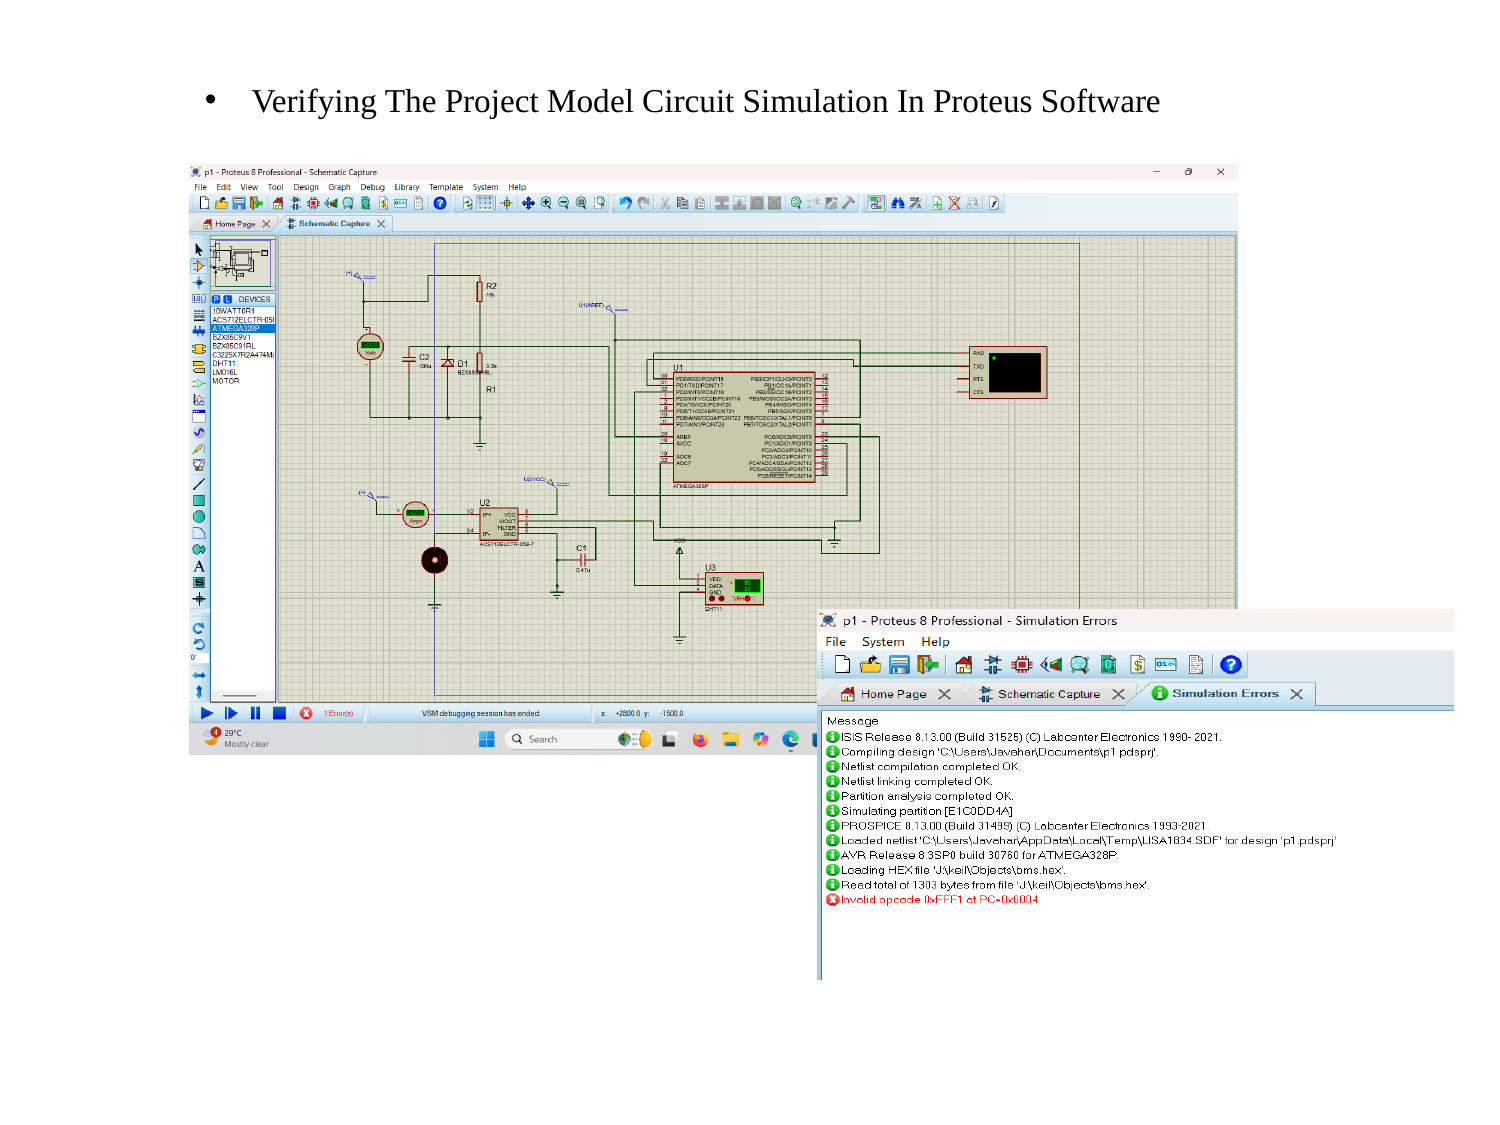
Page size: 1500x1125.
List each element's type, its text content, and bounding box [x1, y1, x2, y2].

title Verifying The Project Model Circuit Simulation In Proteus Software [189, 64, 1250, 139]
picture [816, 608, 1454, 981]
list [189, 164, 1239, 755]
